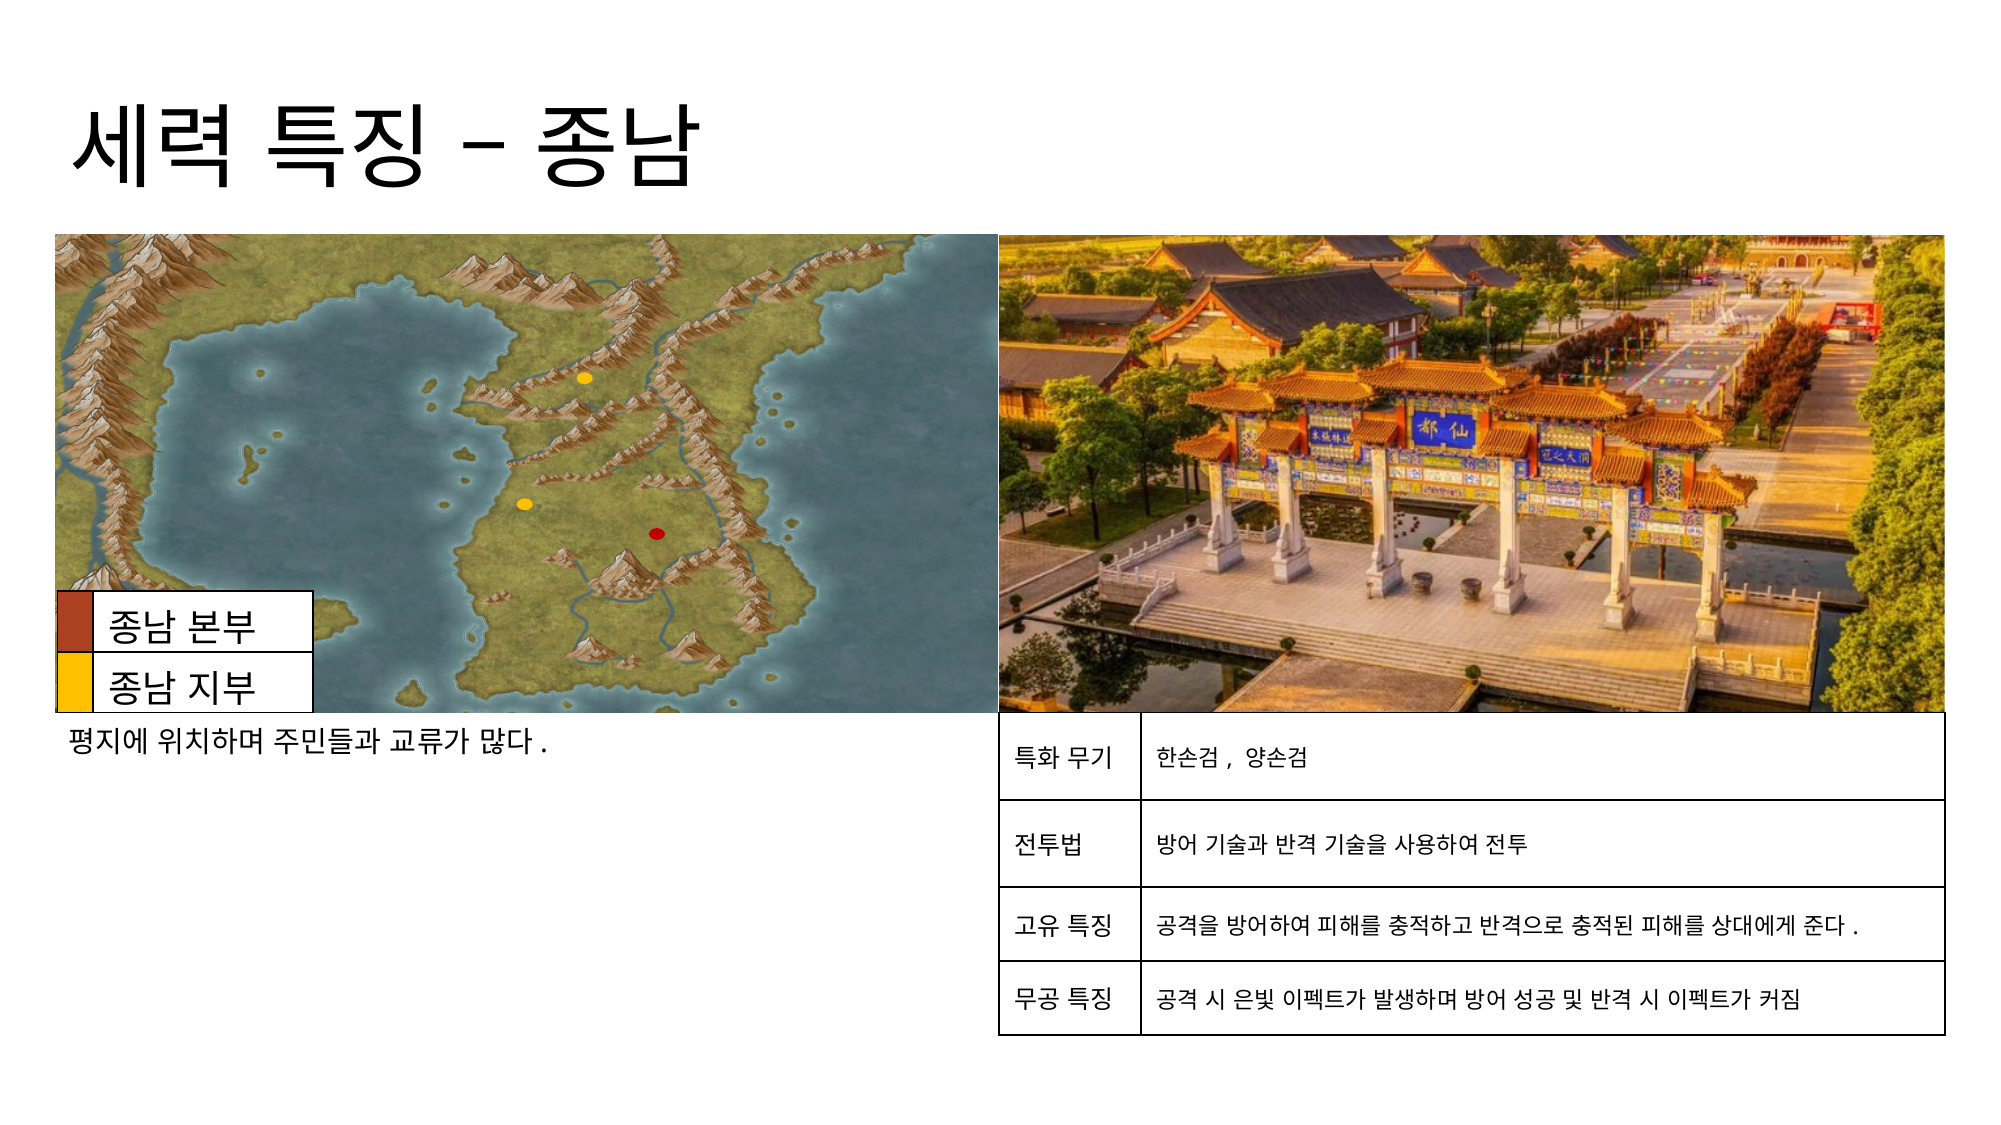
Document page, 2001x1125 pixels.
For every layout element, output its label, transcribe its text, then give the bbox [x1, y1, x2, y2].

table_cell 무공 특징 [1000, 962, 1140, 1034]
table_cell 공격 시 은빛 이펙트가 발생하며 방어 성공 및 반격 시 이펙트가 커짐 [1142, 962, 1944, 1034]
table_cell 전투법 [1000, 801, 1140, 886]
text_box 평지에 위치하며 주민들과 교류가 많다. [53, 715, 996, 766]
table_cell 방어 기술과 반격 기술을 사용하여 전투 [1142, 801, 1944, 886]
table_cell 고유 특징 [1000, 888, 1140, 960]
title 세력 특징 – 종남 [55, 62, 1945, 239]
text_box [55, 234, 998, 713]
picture [999, 235, 1945, 713]
table_cell 공격을 방어하여 피해를 충적하고 반격으로 충적된 피해를 상대에게 준다. [1142, 888, 1944, 960]
table_header 한손검, 양손검 [1142, 713, 1944, 799]
table_header 특화 무기 [1000, 713, 1140, 799]
